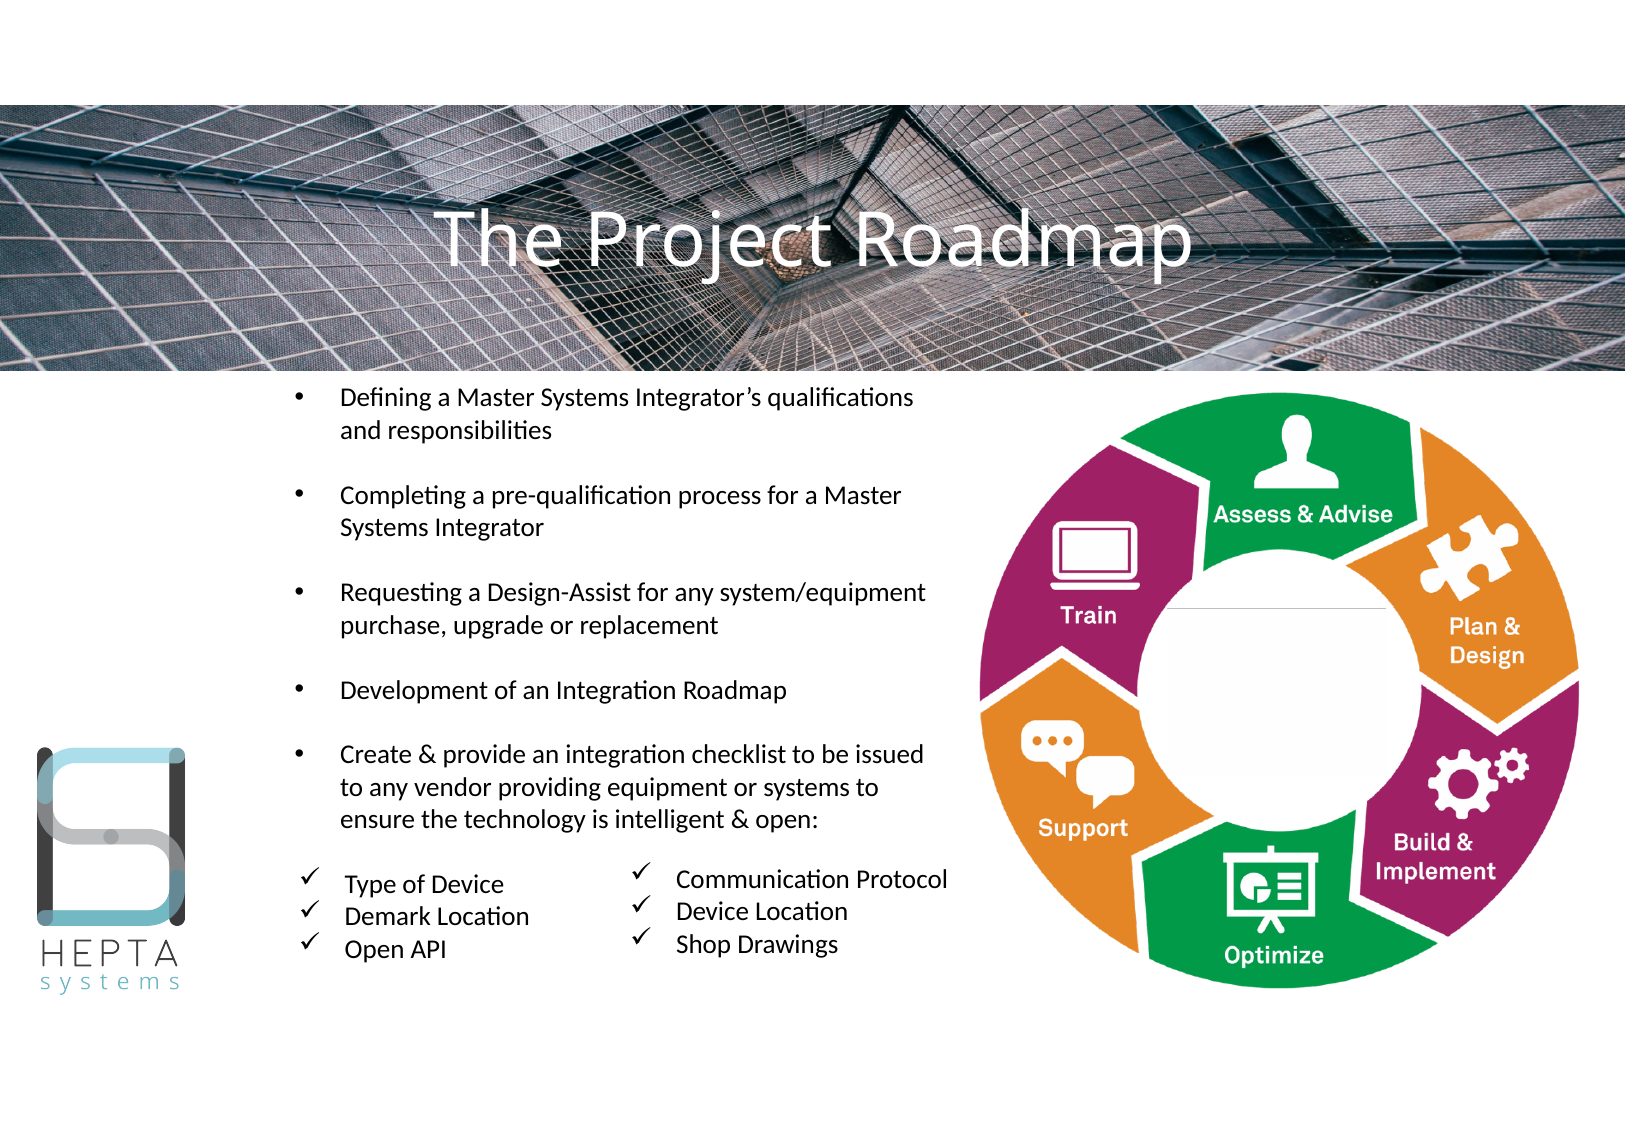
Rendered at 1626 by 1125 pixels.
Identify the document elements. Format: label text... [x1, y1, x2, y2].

text_box Defining a Master Systems Integrator’s qualifications and responsibilities Completing a pre-qualification process for a Master Systems Integrator Requesting a Design-Assist for any system/equipment purchase, upgrade or replacement Development of an Integration Roadmap Create & provide an integration checklist to be issued to any vendor providing equipment or systems to ensure the technology is intelligent & open: [279, 372, 955, 842]
text_box Communication Protocol Device Location Shop Drawings [615, 853, 973, 966]
picture [973, 385, 1586, 998]
picture [0, 105, 1625, 371]
picture [33, 744, 189, 998]
text_box Type of Device Demark Location Open API [284, 858, 577, 972]
